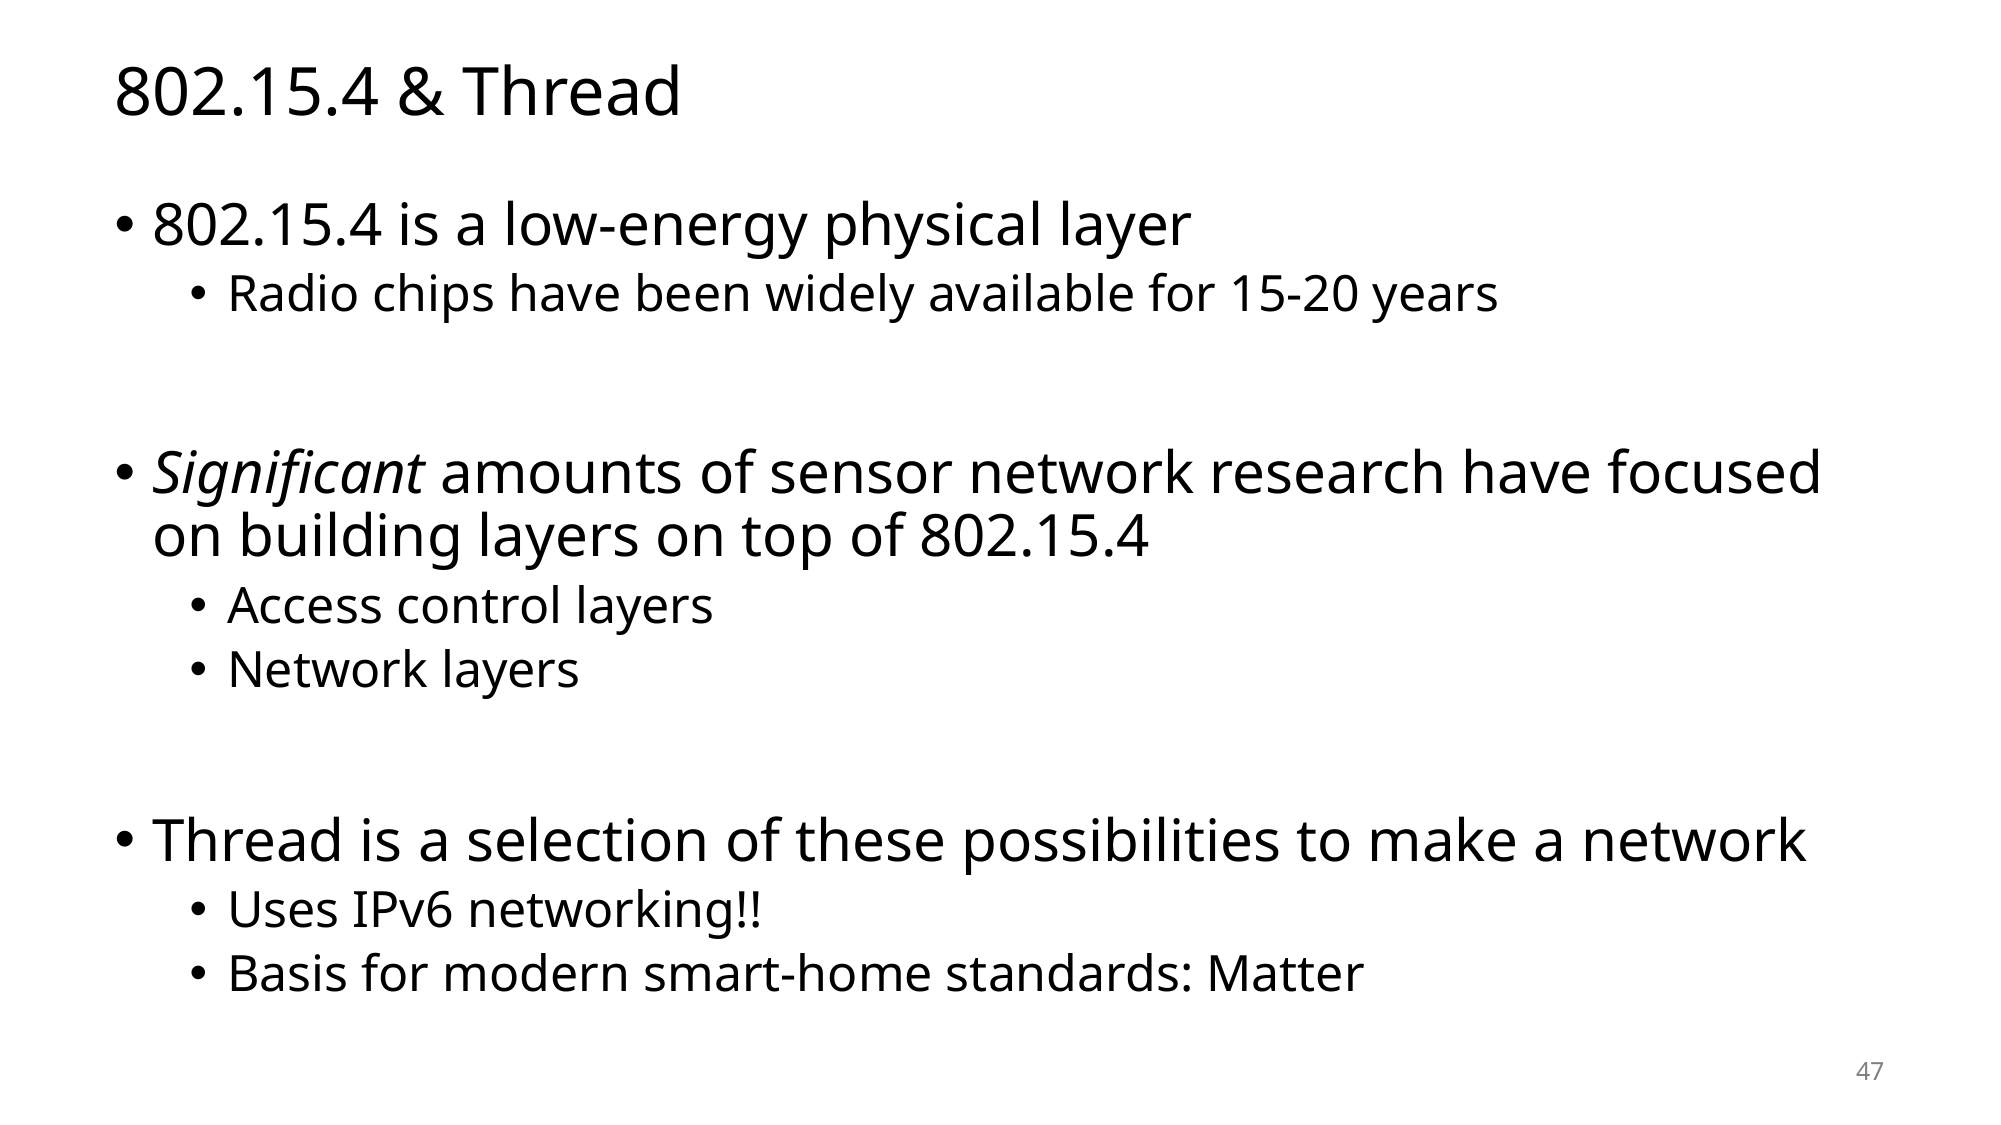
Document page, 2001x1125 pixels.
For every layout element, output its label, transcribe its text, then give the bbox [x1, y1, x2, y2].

list 802.15.4 is a low-energy physical layer Radio chips have been widely available for 15-20 years Significant amounts of sensor network research have focused on building layers on top of 802.15.4 Access control layers Network layers Thread is a selection of these possibilities to make a network Uses IPv6 networking!! Basis for modern smart-home standards: Matter [99, 187, 1900, 1013]
title 802.15.4 & Thread [99, 37, 1900, 150]
slide_number 47 [1749, 1042, 1900, 1103]
